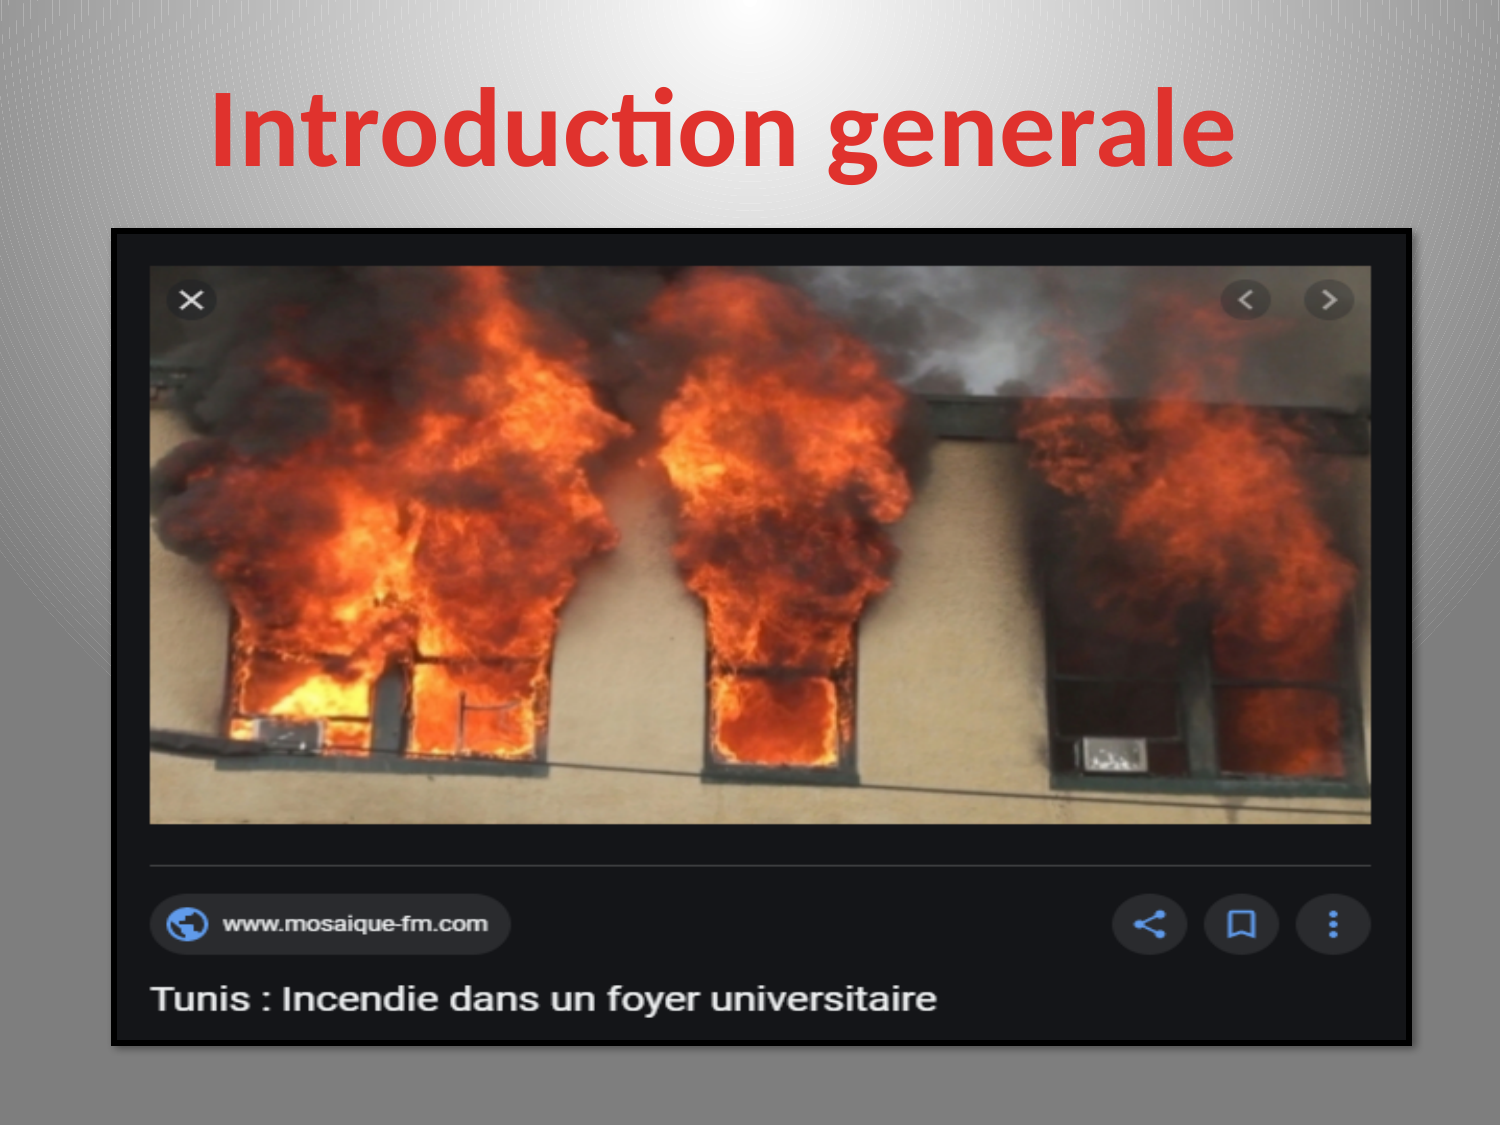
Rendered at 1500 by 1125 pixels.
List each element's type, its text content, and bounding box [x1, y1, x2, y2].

text_box Introduction generale [193, 46, 1255, 197]
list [116, 234, 1407, 1041]
